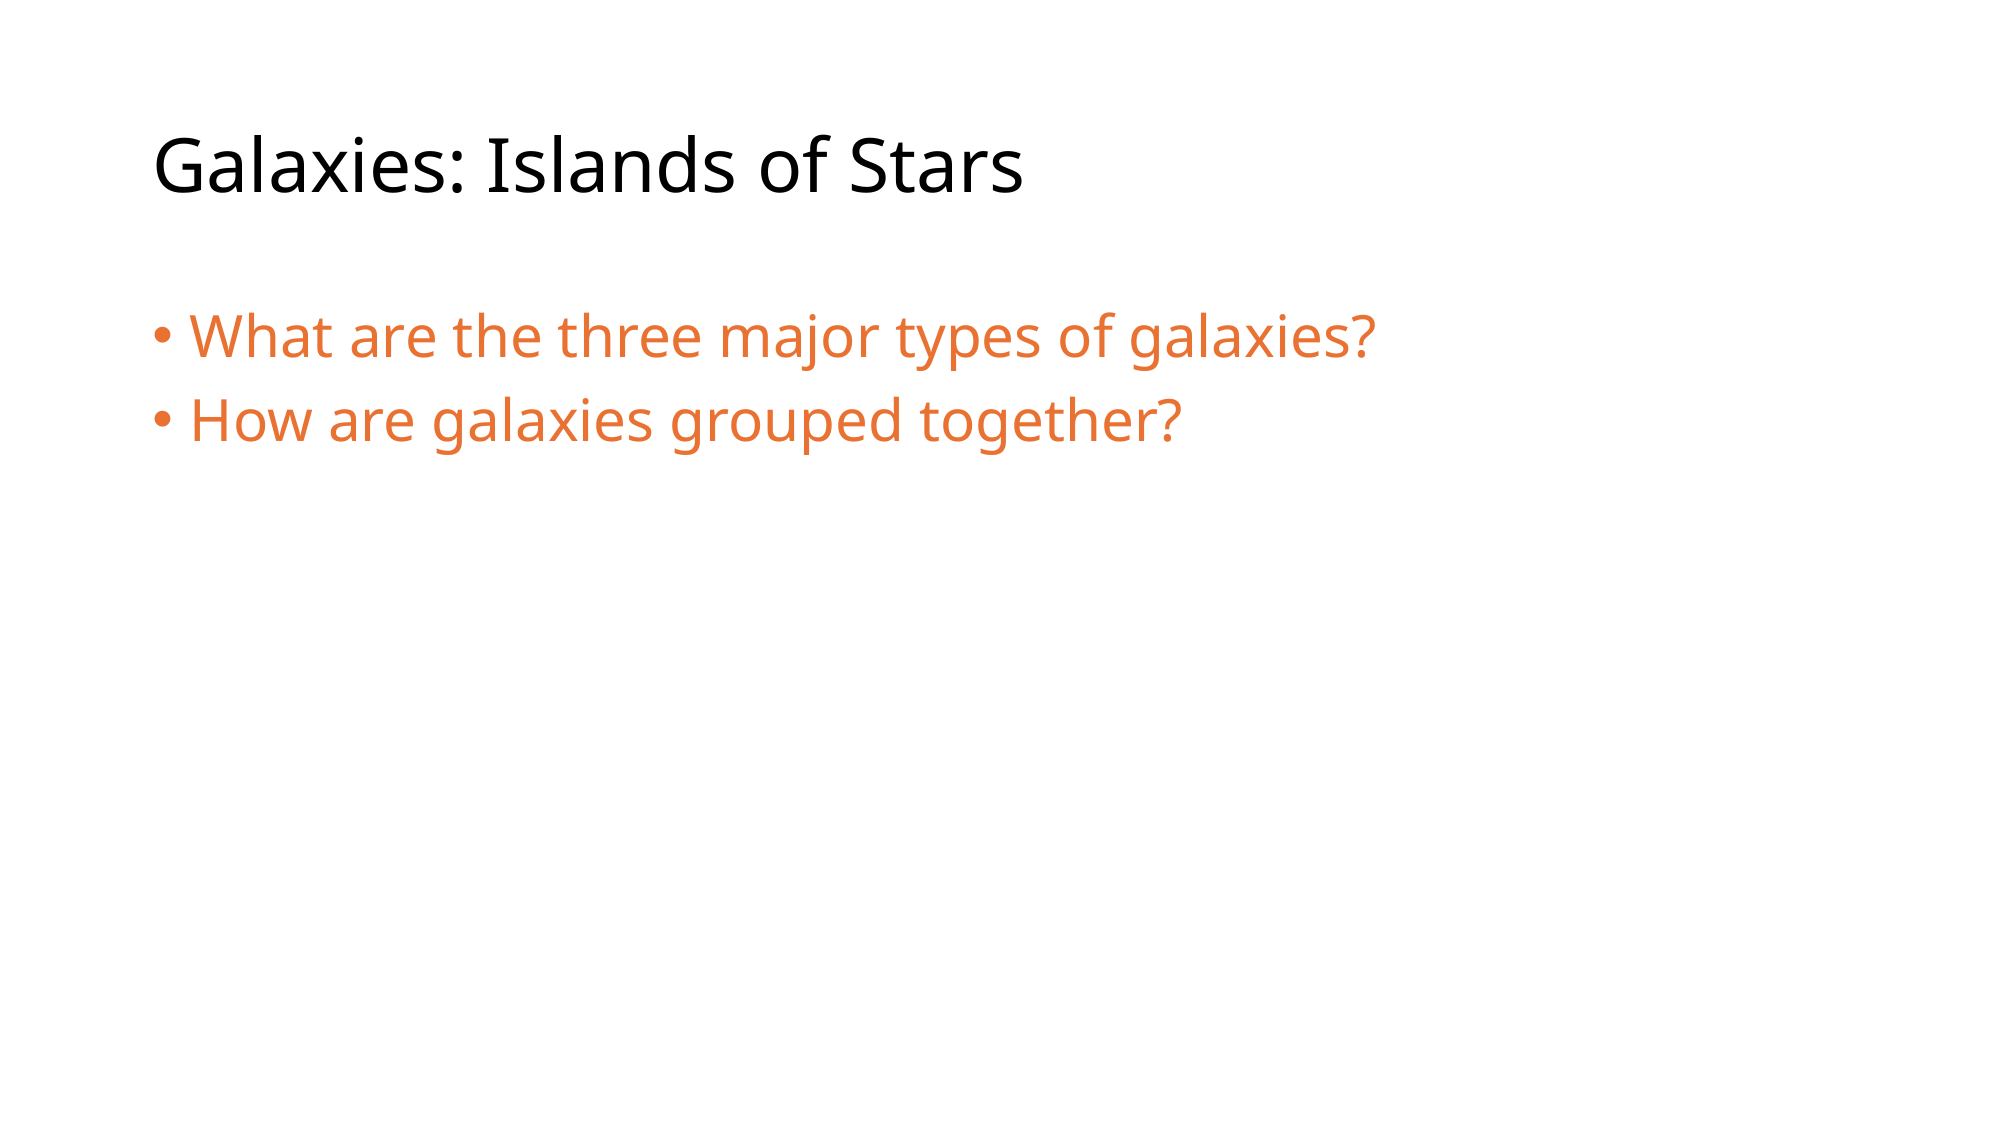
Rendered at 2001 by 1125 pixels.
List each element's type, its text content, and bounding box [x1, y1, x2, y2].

title Galaxies: Islands of Stars [137, 59, 1863, 278]
list What are the three major types of galaxies? How are galaxies grouped together? [137, 299, 1863, 1014]
